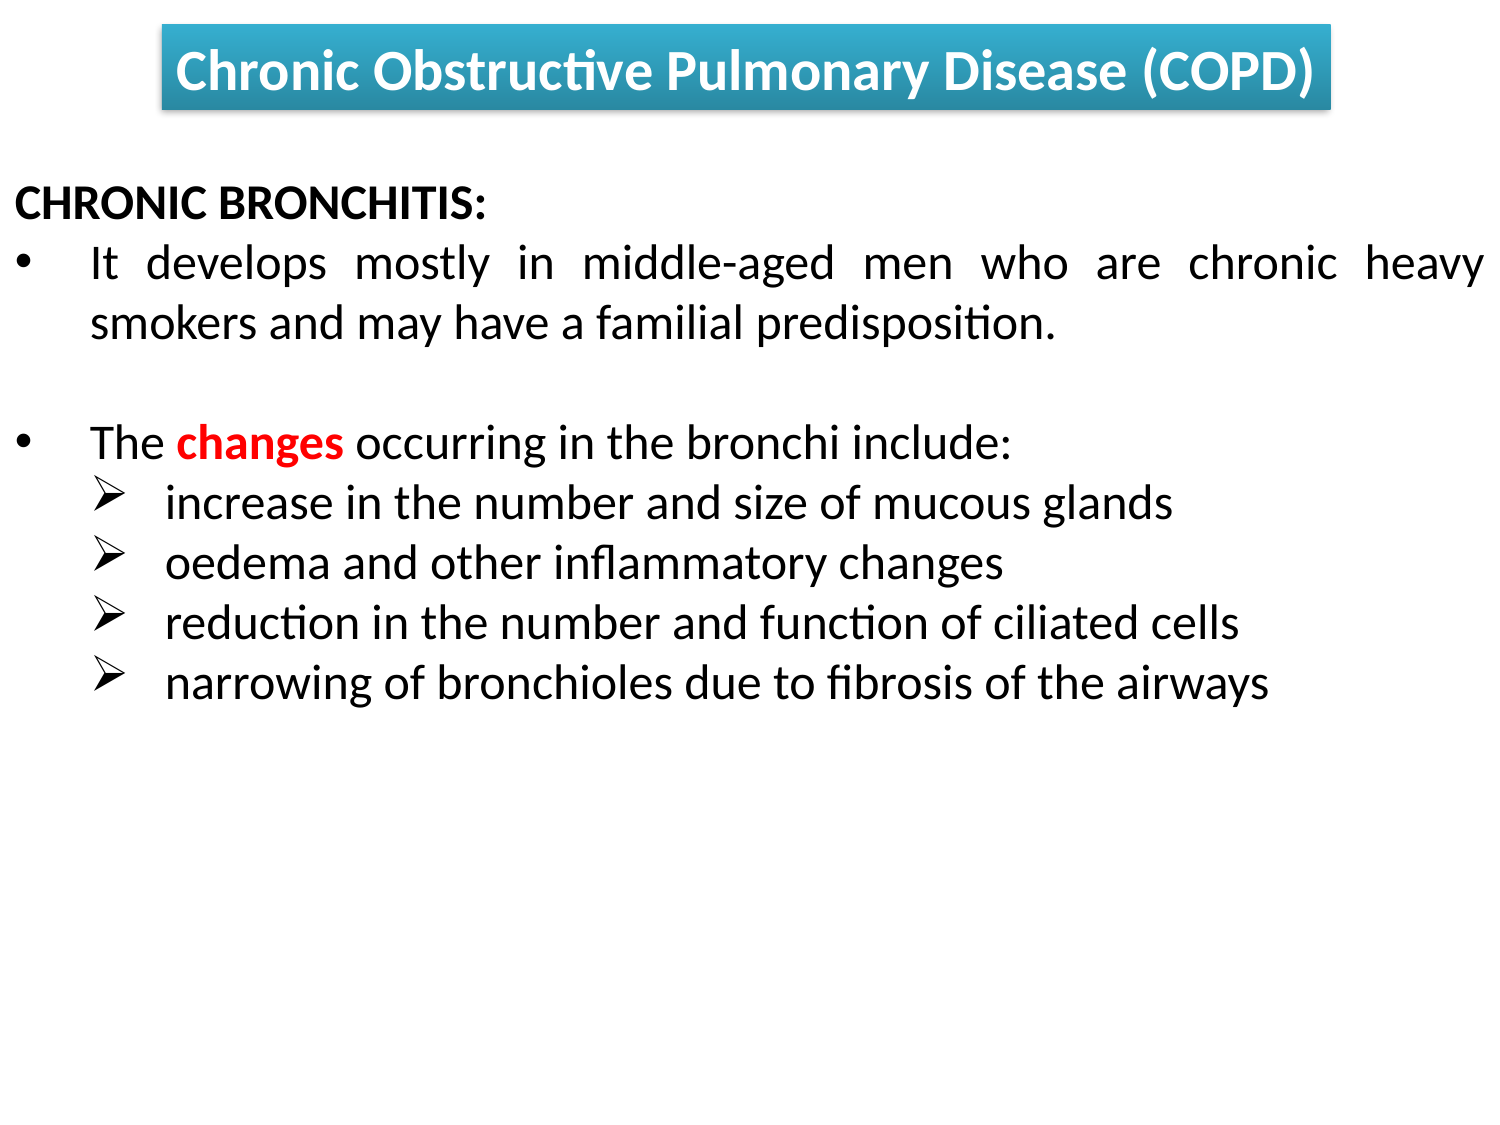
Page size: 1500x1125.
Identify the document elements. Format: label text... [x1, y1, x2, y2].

text_box Chronic Obstructive Pulmonary Disease (COPD) [161, 24, 1331, 110]
text_box CHRONIC BRONCHITIS: It develops mostly in middle-aged men who are chronic heavy smokers and may have a familial predisposition. The changes occurring in the bronchi include: increase in the number and size of mucous glands oedema and other inflammatory changes reduction in the number and function of ciliated cells narrowing of bronchioles due to fibrosis of the airways [0, 162, 1500, 718]
